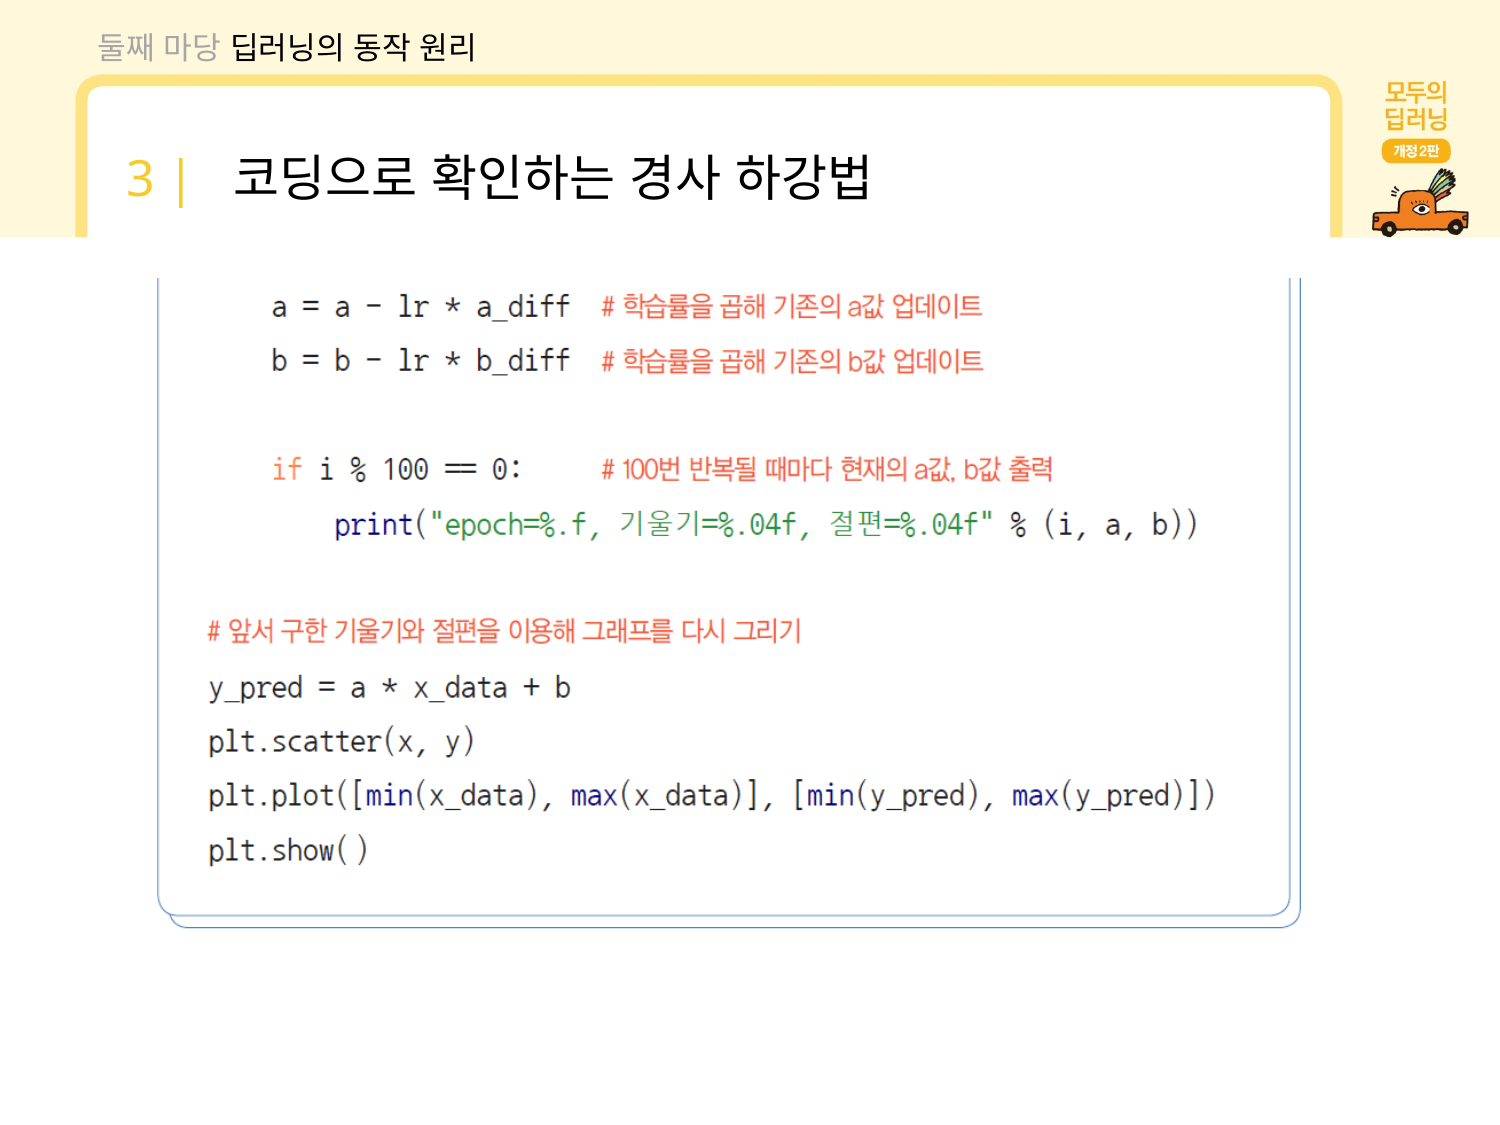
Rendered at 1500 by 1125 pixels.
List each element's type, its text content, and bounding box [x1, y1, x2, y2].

text_box 둘째 마당 딥러닝의 동작 원리 [82, 0, 1133, 74]
text_box 3 | 코딩으로 확인하는 경사 하강법 [111, 99, 1309, 214]
picture [0, 0, 1500, 1125]
